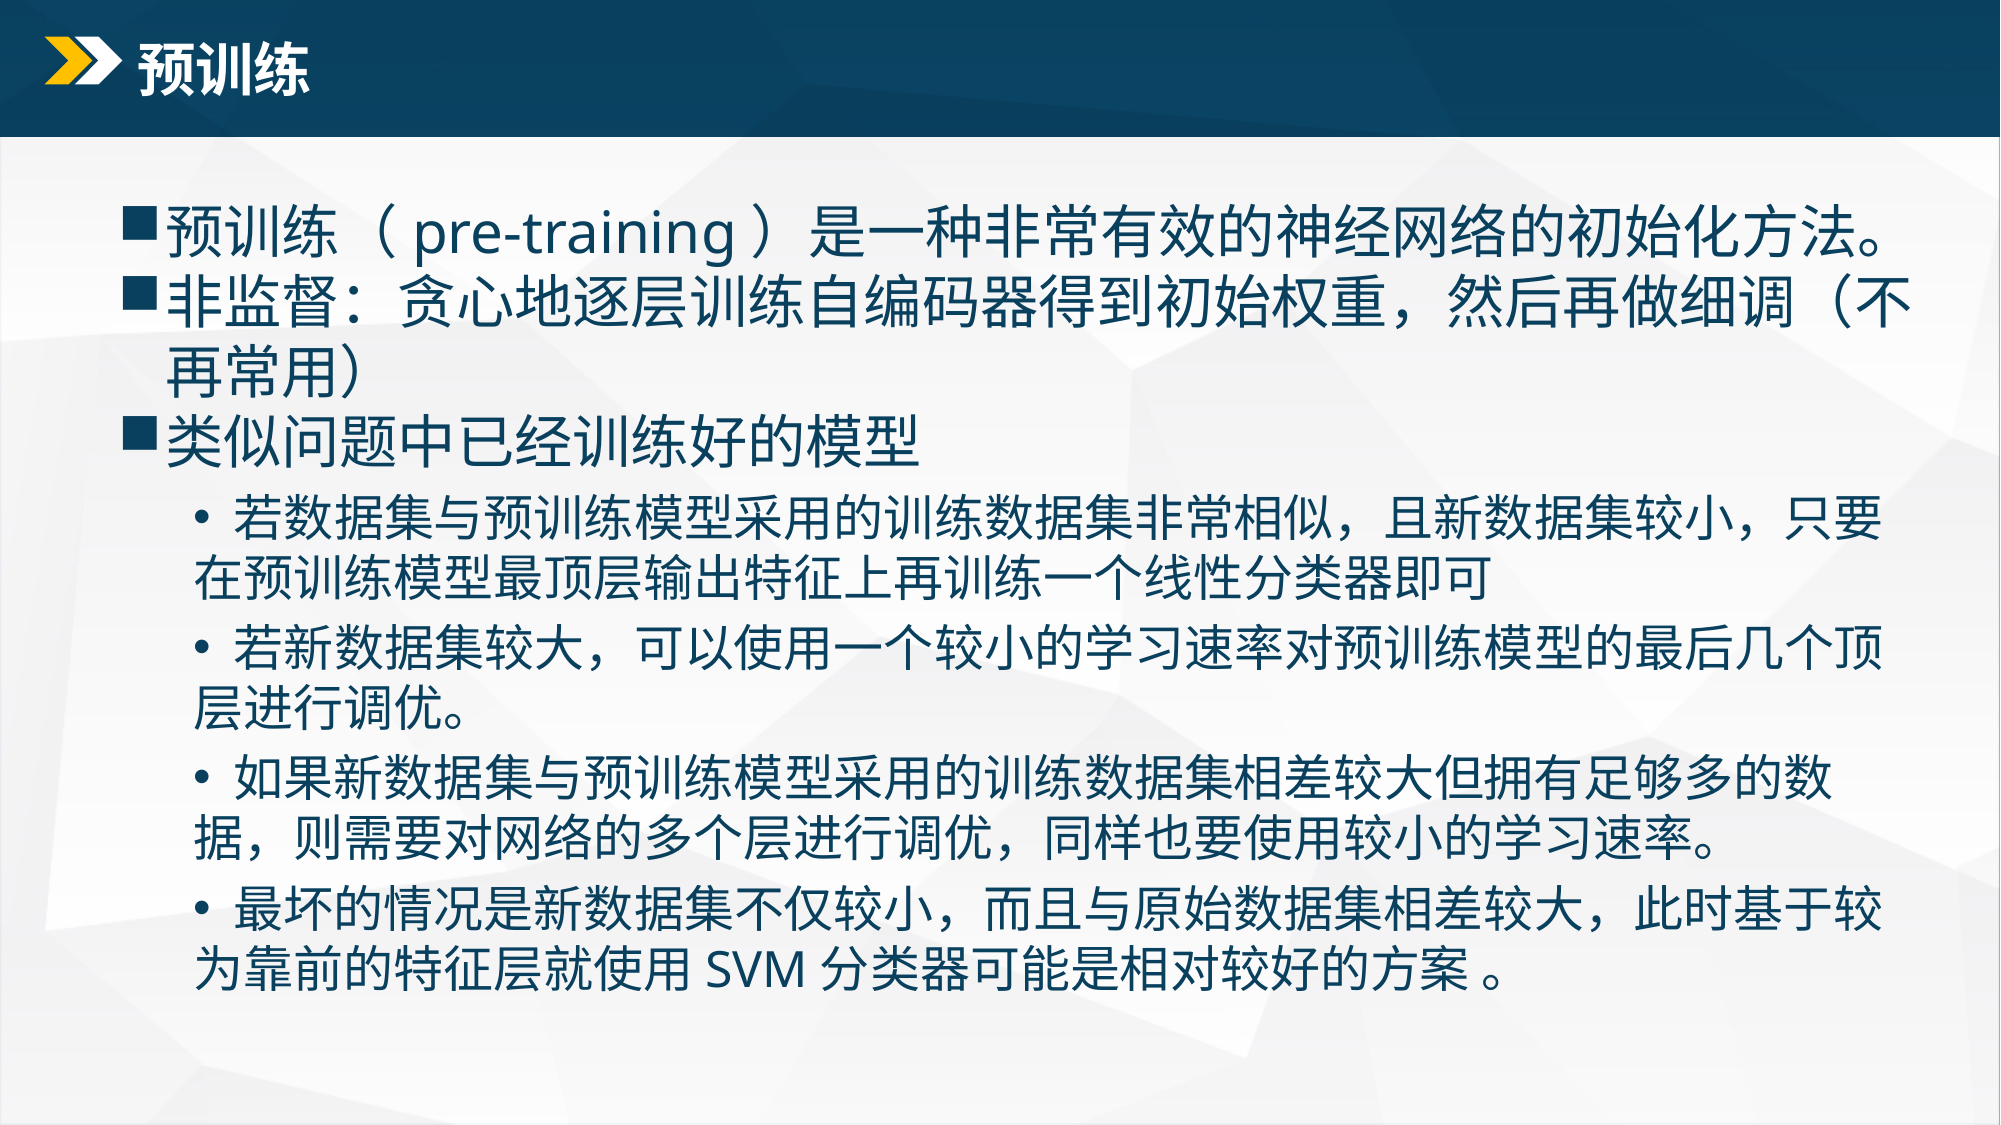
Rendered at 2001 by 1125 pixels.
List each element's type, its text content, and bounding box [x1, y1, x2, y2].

title 预训练 [122, 33, 1755, 124]
picture [0, 0, 2000, 1125]
list 预训练（pre-training）是一种非常有效的神经网络的初始化方法。 非监督：贪心地逐层训练自编码器得到初始权重，然后再做细调（不再常用） 类似问题中已经训练好的模型 若数据集与预训练模型采用的训练数据集非常相似，且新数据集较小，只要在预训练模型最顶层输出特征上再训练一个线性分类器即可 若新数据集较大，可以使用一个较小的学习速率对预训练模型的最后几个顶层进行调优。 如果新数据集与预训练模型采用的训练数据集相差较大但拥有足够多的数据，则需要对网络的多个层进行调优，同样也要使用较小的学习速率。 最坏的情况是新数据集不仅较小，而且与原始数据集相差较大，此时基于较为靠前的特征层就使用SVM分类器可能是相对较好的方案 。 [103, 188, 1941, 1048]
